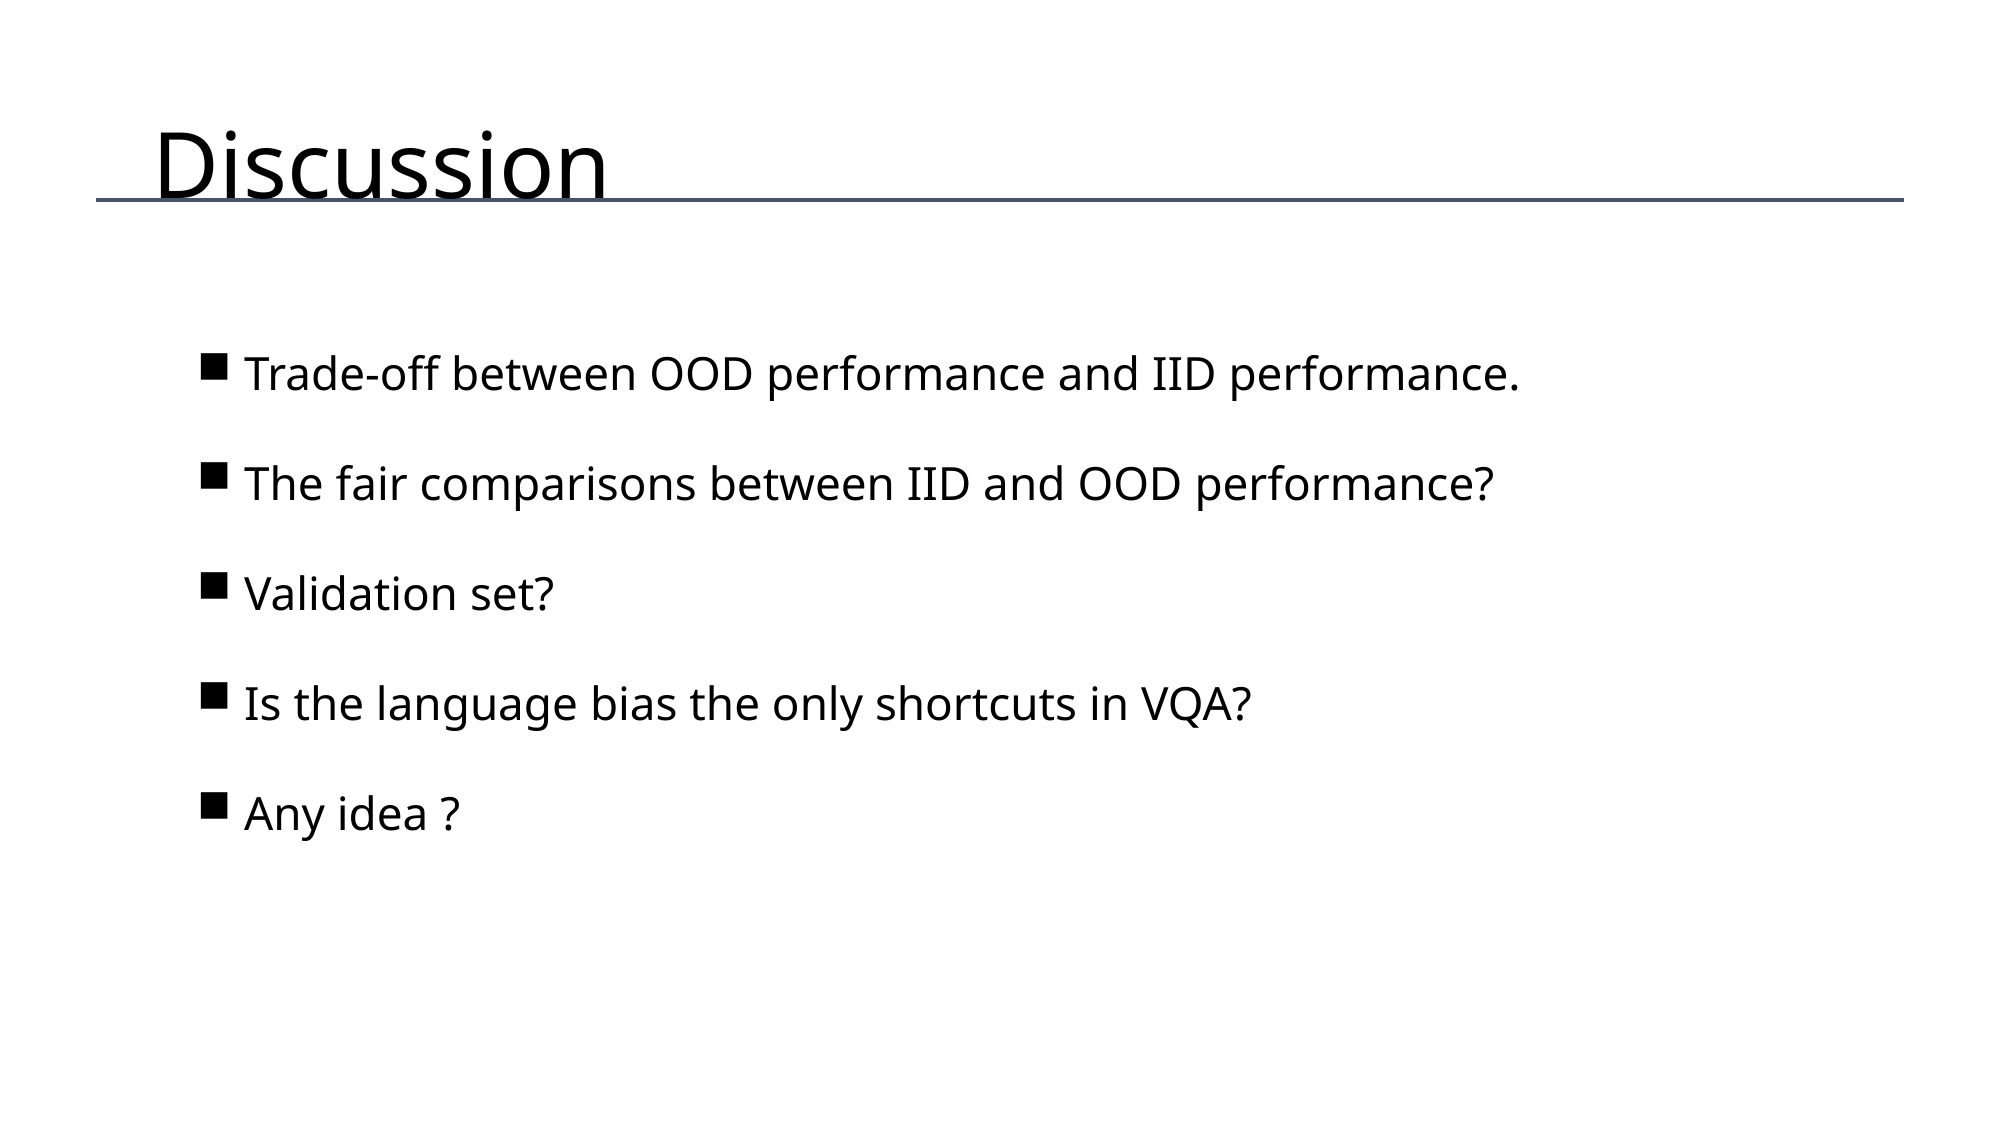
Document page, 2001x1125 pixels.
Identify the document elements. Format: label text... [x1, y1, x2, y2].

title Discussion [137, 59, 1863, 278]
text_box Trade-off between OOD performance and IID performance. The fair comparisons between IID and OOD performance? Validation set? Is the language bias the only shortcuts in VQA? Any idea ? [182, 337, 1688, 902]
